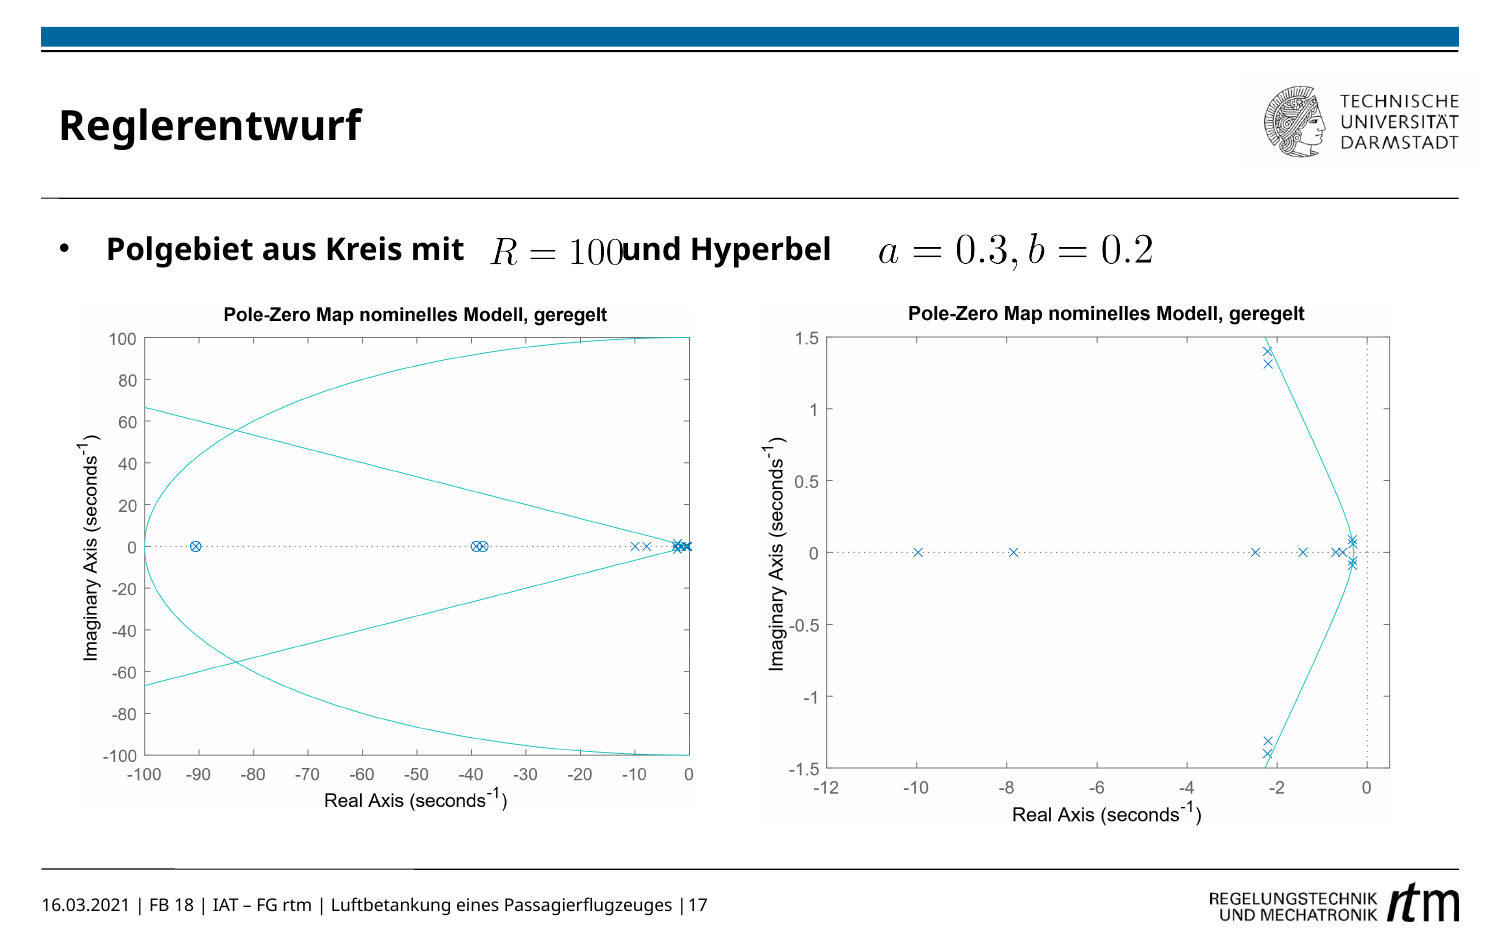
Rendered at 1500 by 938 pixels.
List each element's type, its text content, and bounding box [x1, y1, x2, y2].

picture [1210, 882, 1459, 922]
list Polgebiet aus Kreis mit und Hyperbel [58, 221, 1441, 847]
picture [76, 306, 694, 811]
picture [761, 304, 1391, 826]
picture [1242, 73, 1477, 170]
picture [489, 238, 623, 265]
title Reglerentwurf [58, 66, 1149, 182]
picture [879, 233, 1153, 271]
